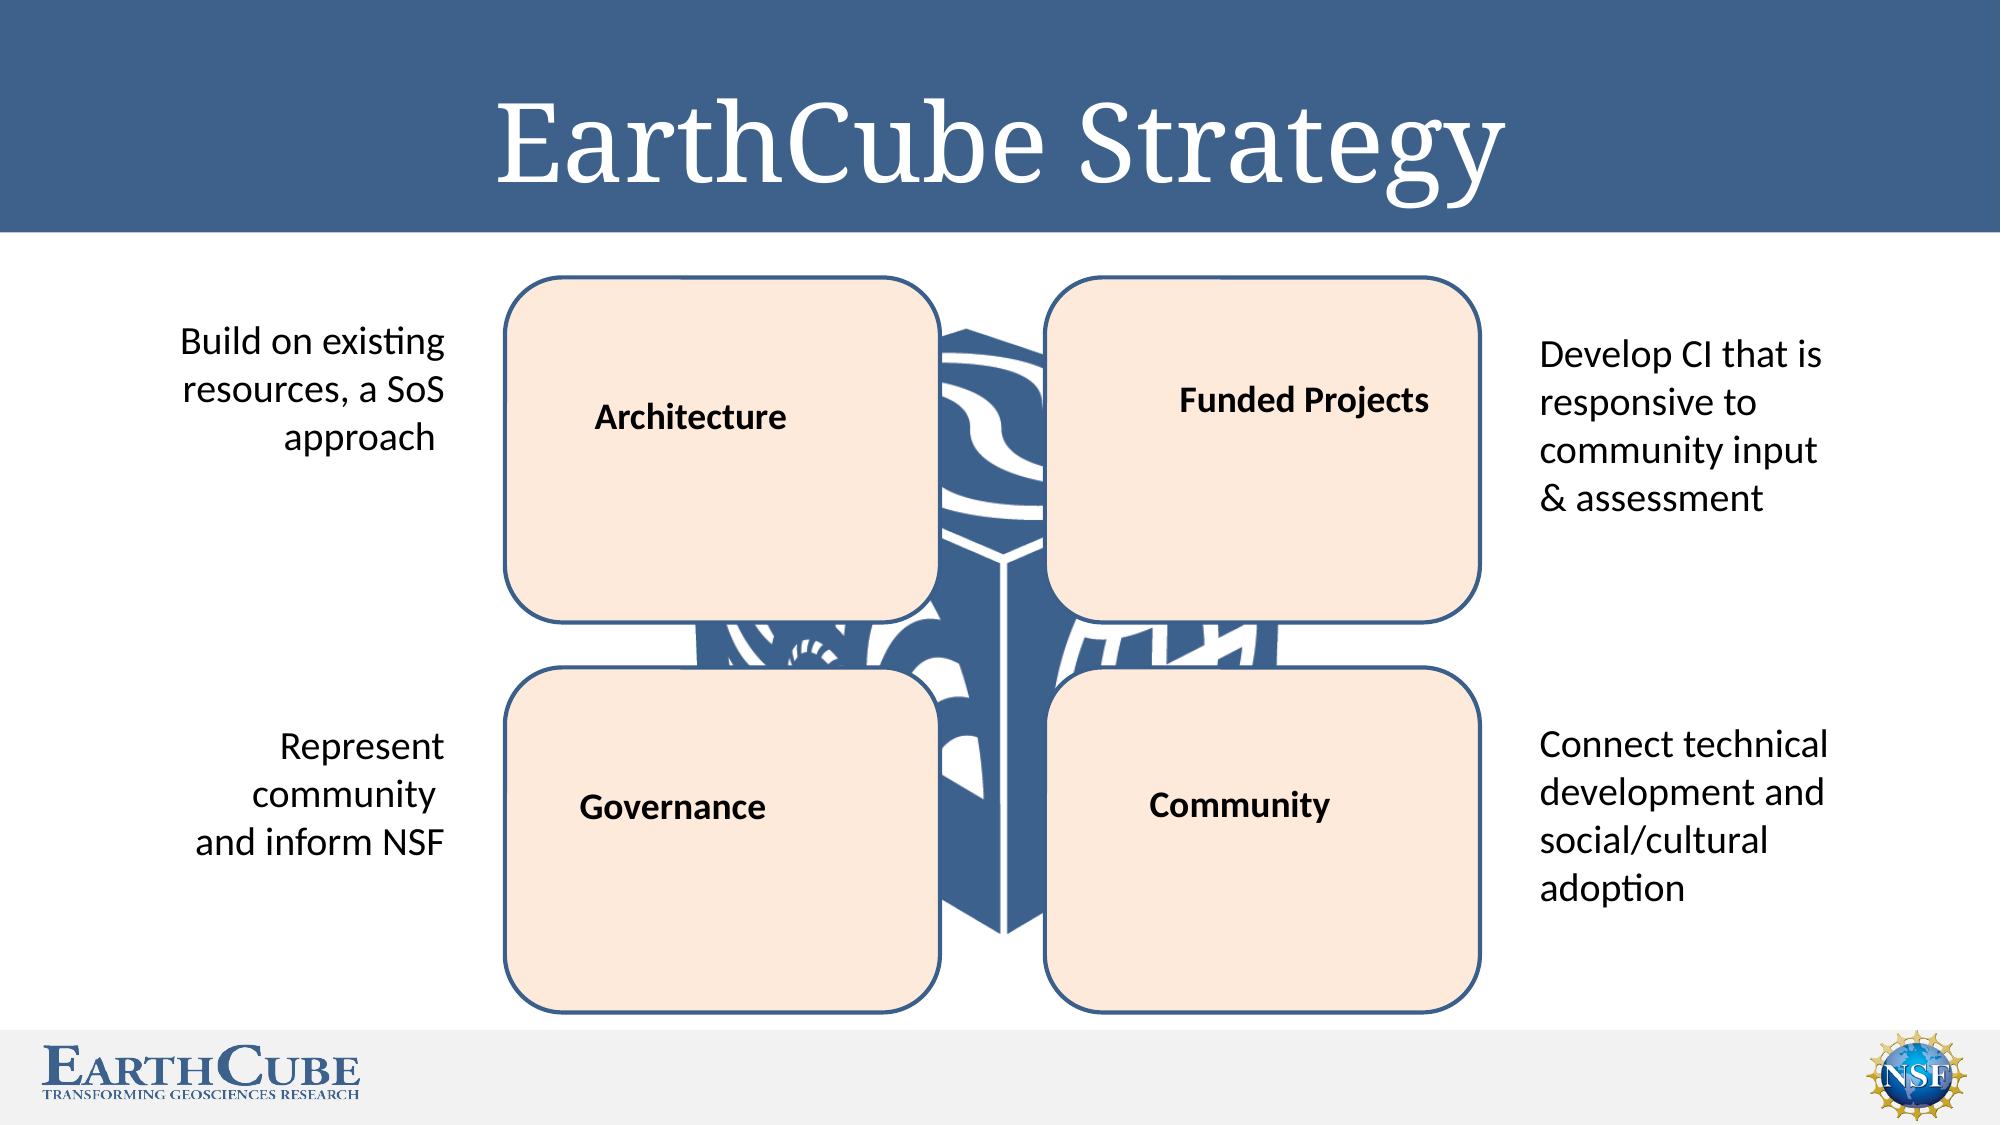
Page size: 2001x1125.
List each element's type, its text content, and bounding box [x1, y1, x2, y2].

text_box Funded Projects [1320, 367, 1480, 428]
text_box Connect technical development and social/cultural adoption [1524, 710, 1870, 917]
text_box Develop CI that is responsive to community input & assessment [1524, 320, 1855, 527]
text_box Represent community and inform NSF [159, 712, 460, 872]
text_box Community [1320, 772, 1450, 833]
text_box Build on existing resources, a SoS approach [159, 307, 460, 467]
picture [1866, 1029, 1967, 1121]
text_box Governance [564, 774, 649, 835]
text_box [1043, 665, 1483, 1015]
text_box Architecture [579, 384, 649, 445]
text_box [502, 665, 942, 1015]
picture [33, 1033, 367, 1118]
text_box [502, 275, 922, 625]
title EarthCube Strategy [99, 45, 1900, 233]
text_box [1063, 275, 1483, 625]
picture [654, 292, 1316, 953]
